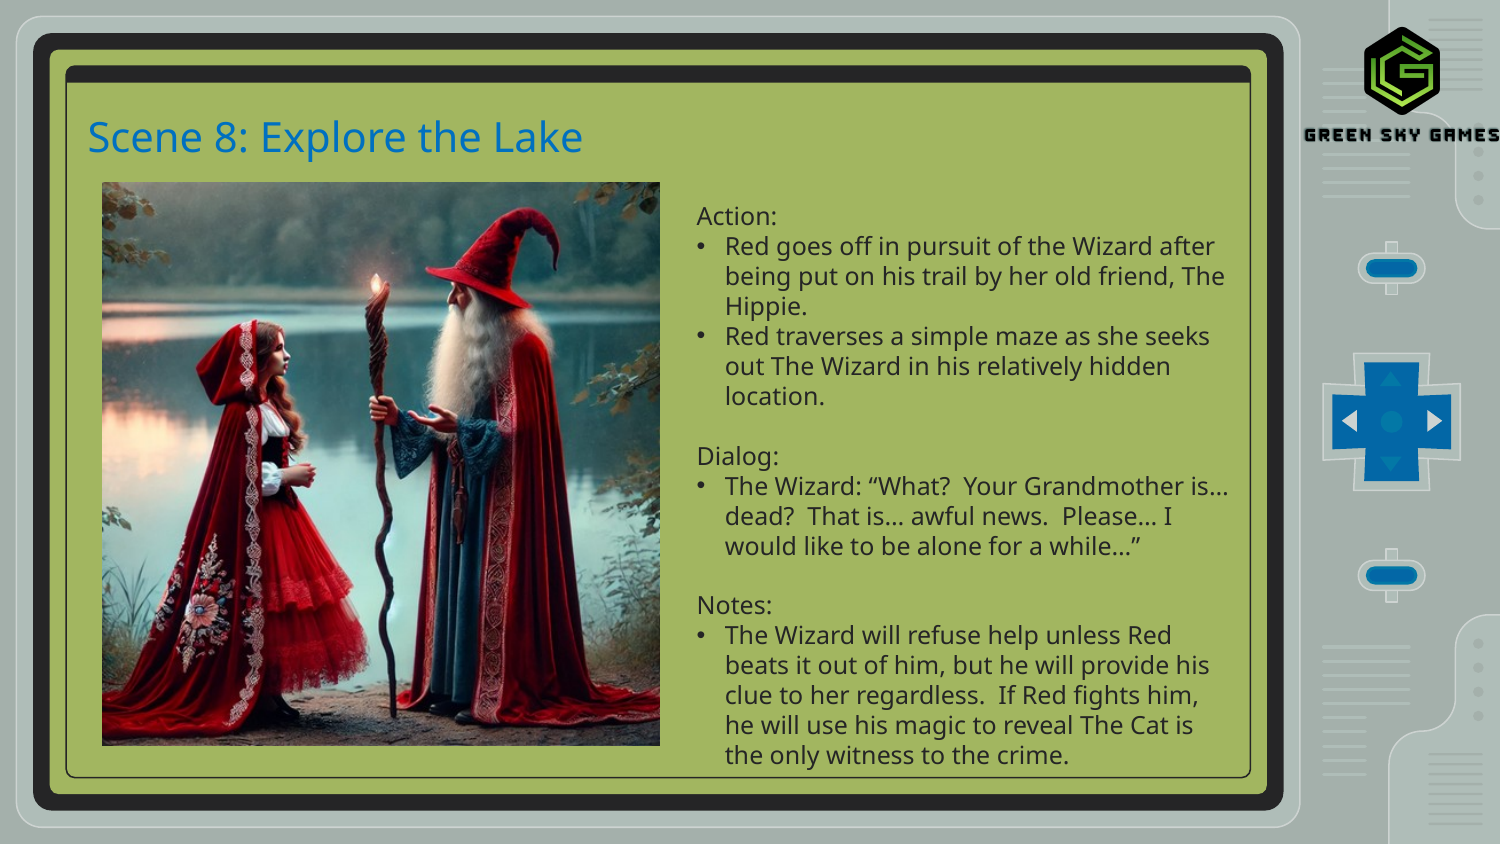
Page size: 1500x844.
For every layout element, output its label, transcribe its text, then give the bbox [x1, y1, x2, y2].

title Scene 8: Explore the Lake [72, 95, 1232, 171]
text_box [1358, 548, 1426, 603]
picture [1285, 0, 1500, 184]
list Action: Red goes off in pursuit of the Wizard after being put on his trail by her old friend, The Hippie. Red traverses a simple maze as she seeks out The Wizard in his relatively hidden location. Dialog: The Wizard: “What? Your Grandmother is… dead? That is… awful news. Please… I would like to be alone for a while…” Notes: The Wizard will refuse help unless Red beats it out of him, but he will provide his clue to her regardless. If Red fights him, he will use his magic to reveal The Cat is the only witness to the crime. [681, 185, 1245, 756]
picture [102, 182, 660, 746]
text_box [1322, 353, 1461, 491]
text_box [1358, 241, 1426, 295]
